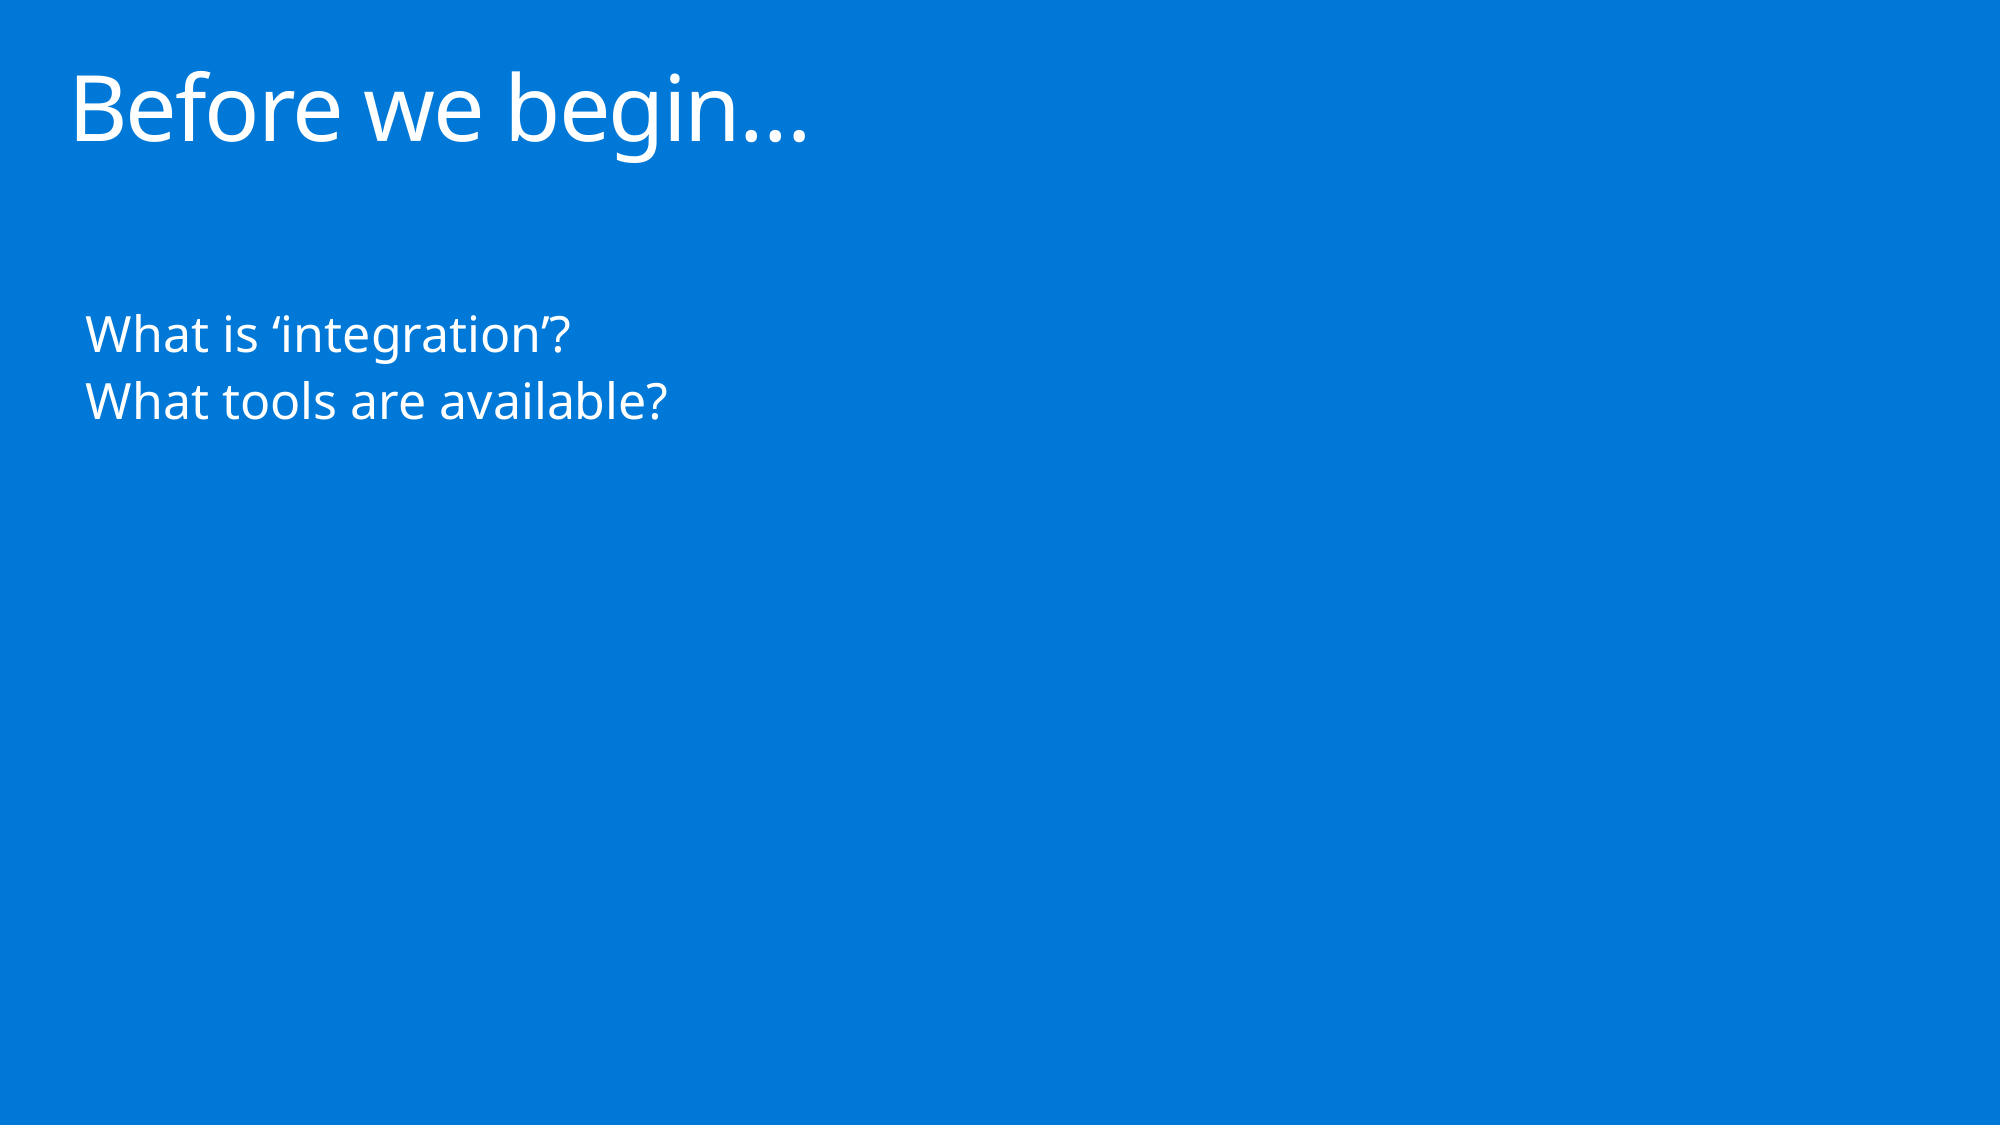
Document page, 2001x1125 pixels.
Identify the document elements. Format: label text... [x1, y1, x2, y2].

title Before we begin… [44, 47, 1957, 196]
text_box What is ‘integration’? What tools are available? [55, 285, 1245, 454]
